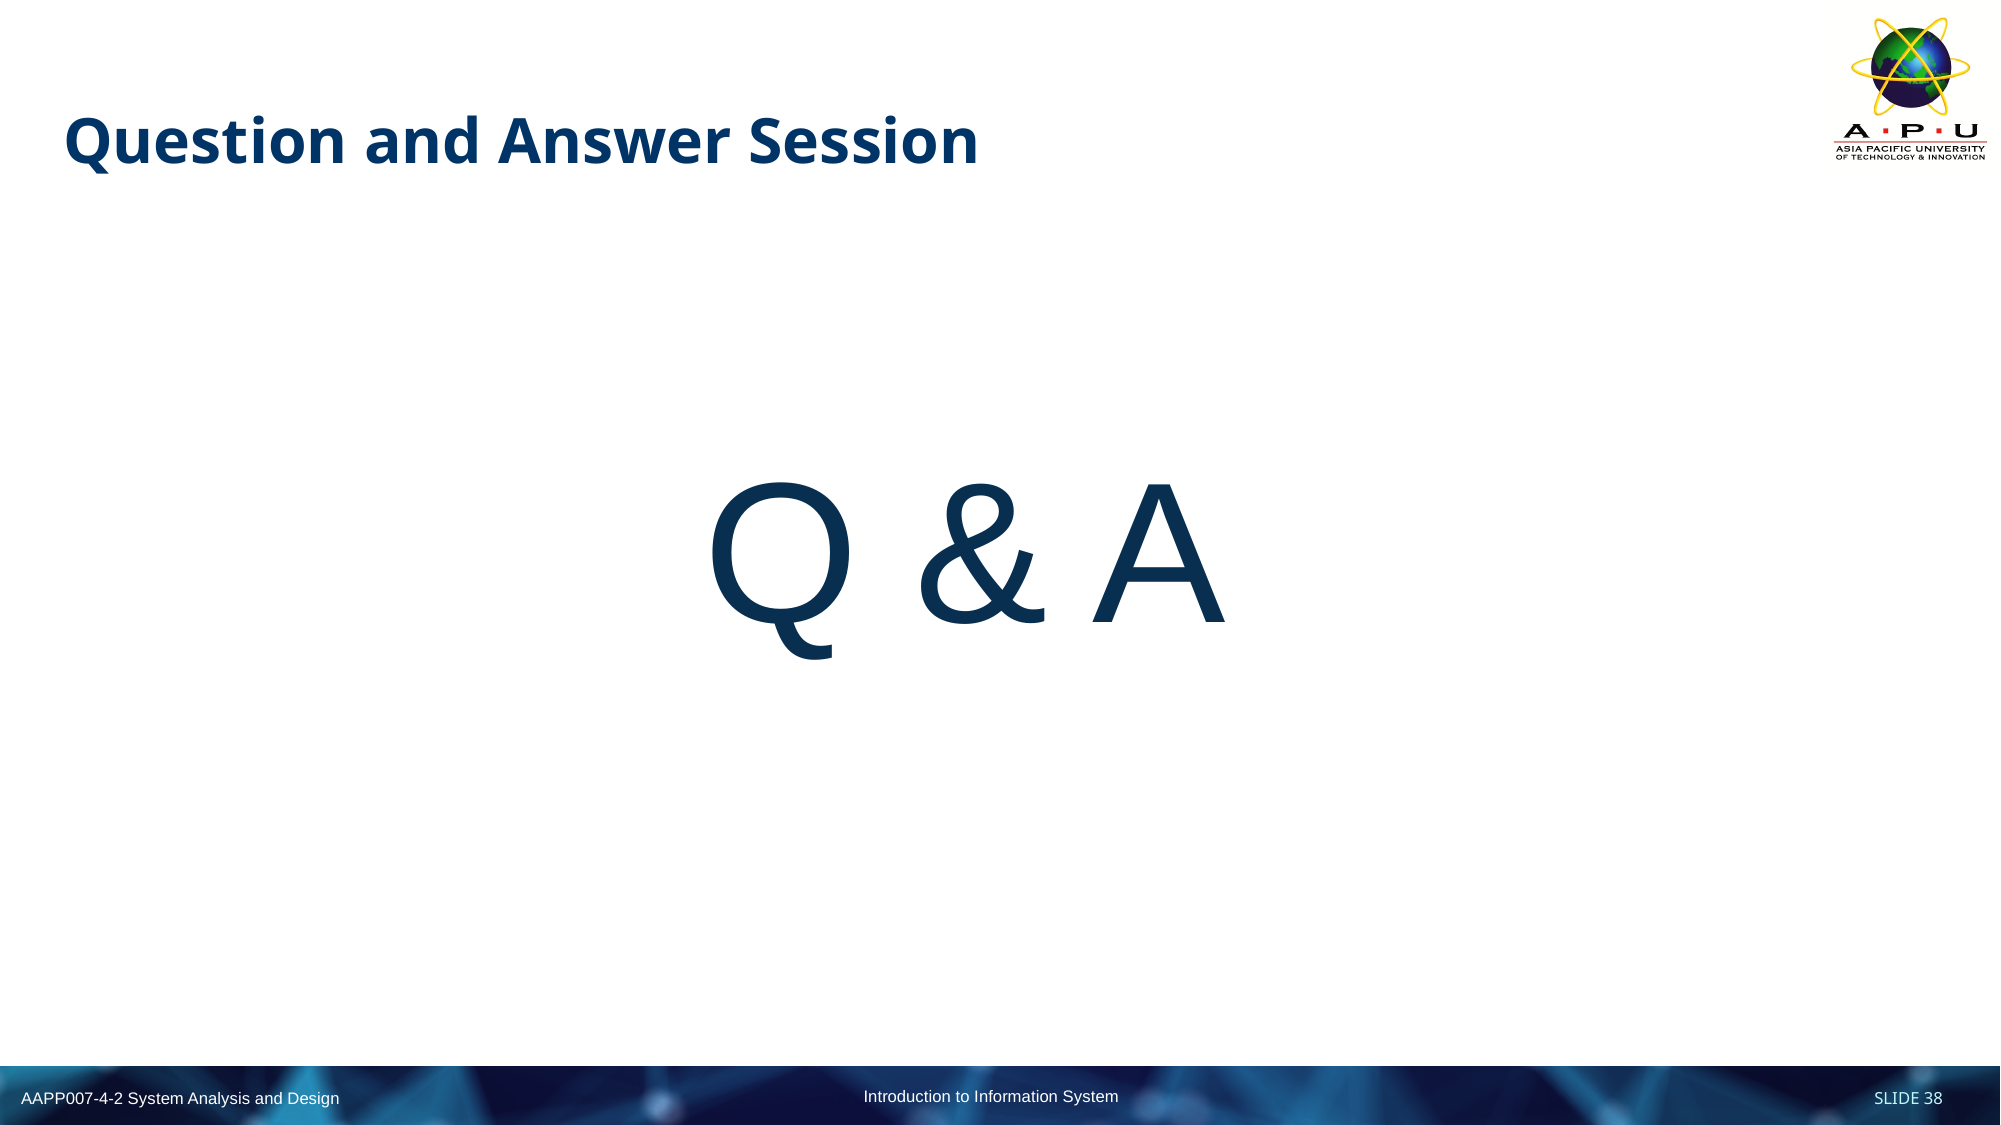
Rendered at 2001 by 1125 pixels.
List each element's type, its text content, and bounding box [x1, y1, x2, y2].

text_box Q & A [557, 414, 1373, 670]
picture [1822, 0, 2000, 178]
title Question and Answer Session [48, 45, 1764, 233]
picture [0, 1066, 2000, 1125]
